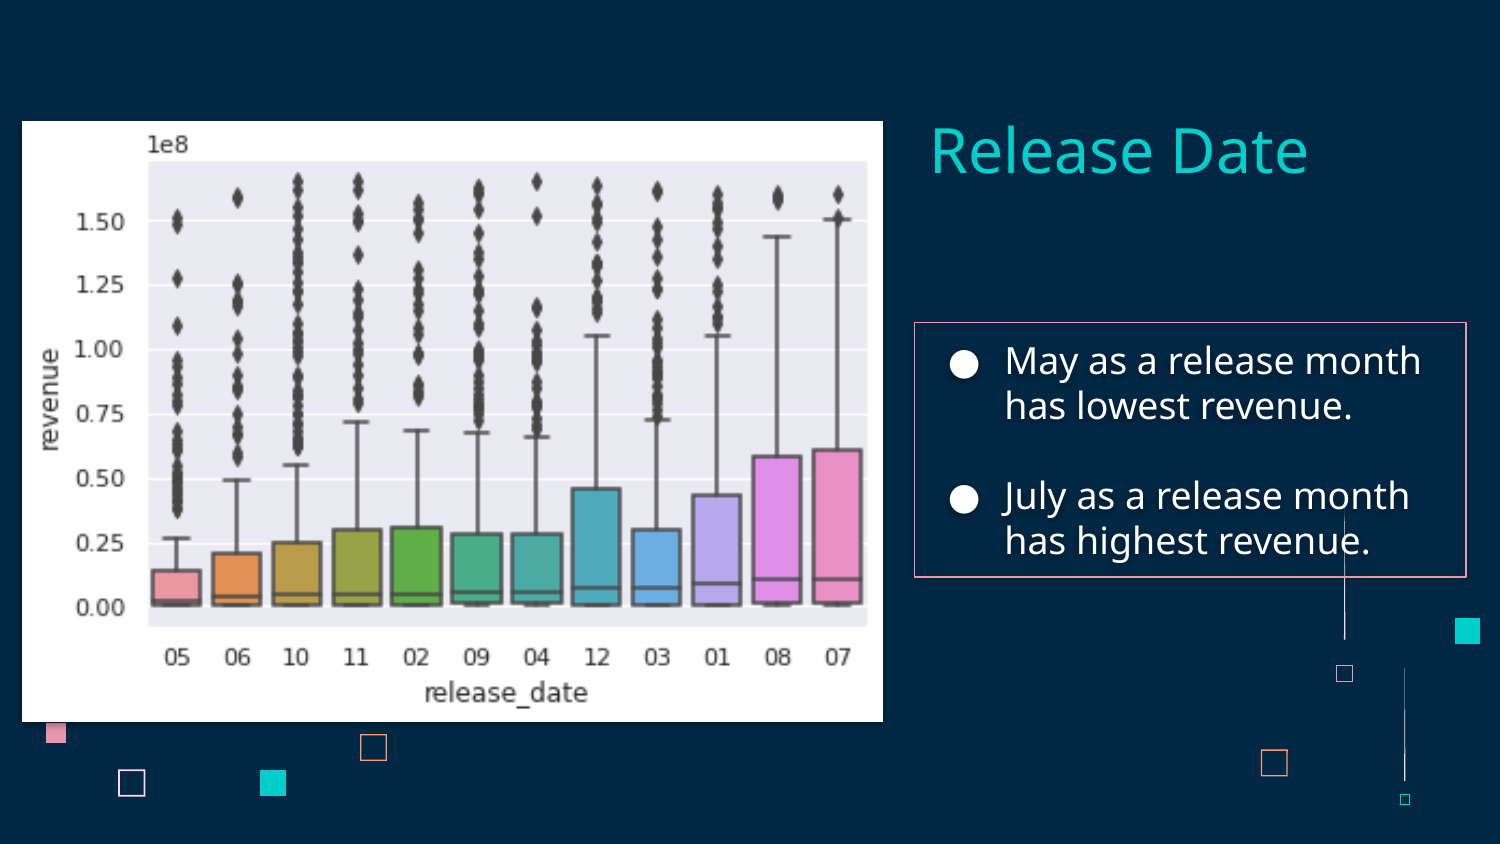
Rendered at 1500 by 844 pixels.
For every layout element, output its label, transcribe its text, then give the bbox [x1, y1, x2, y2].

text_box Release Date [914, 95, 1348, 201]
text_box May as a release month has lowest revenue. July as a release month has highest revenue. [914, 322, 1466, 578]
picture [22, 121, 883, 722]
